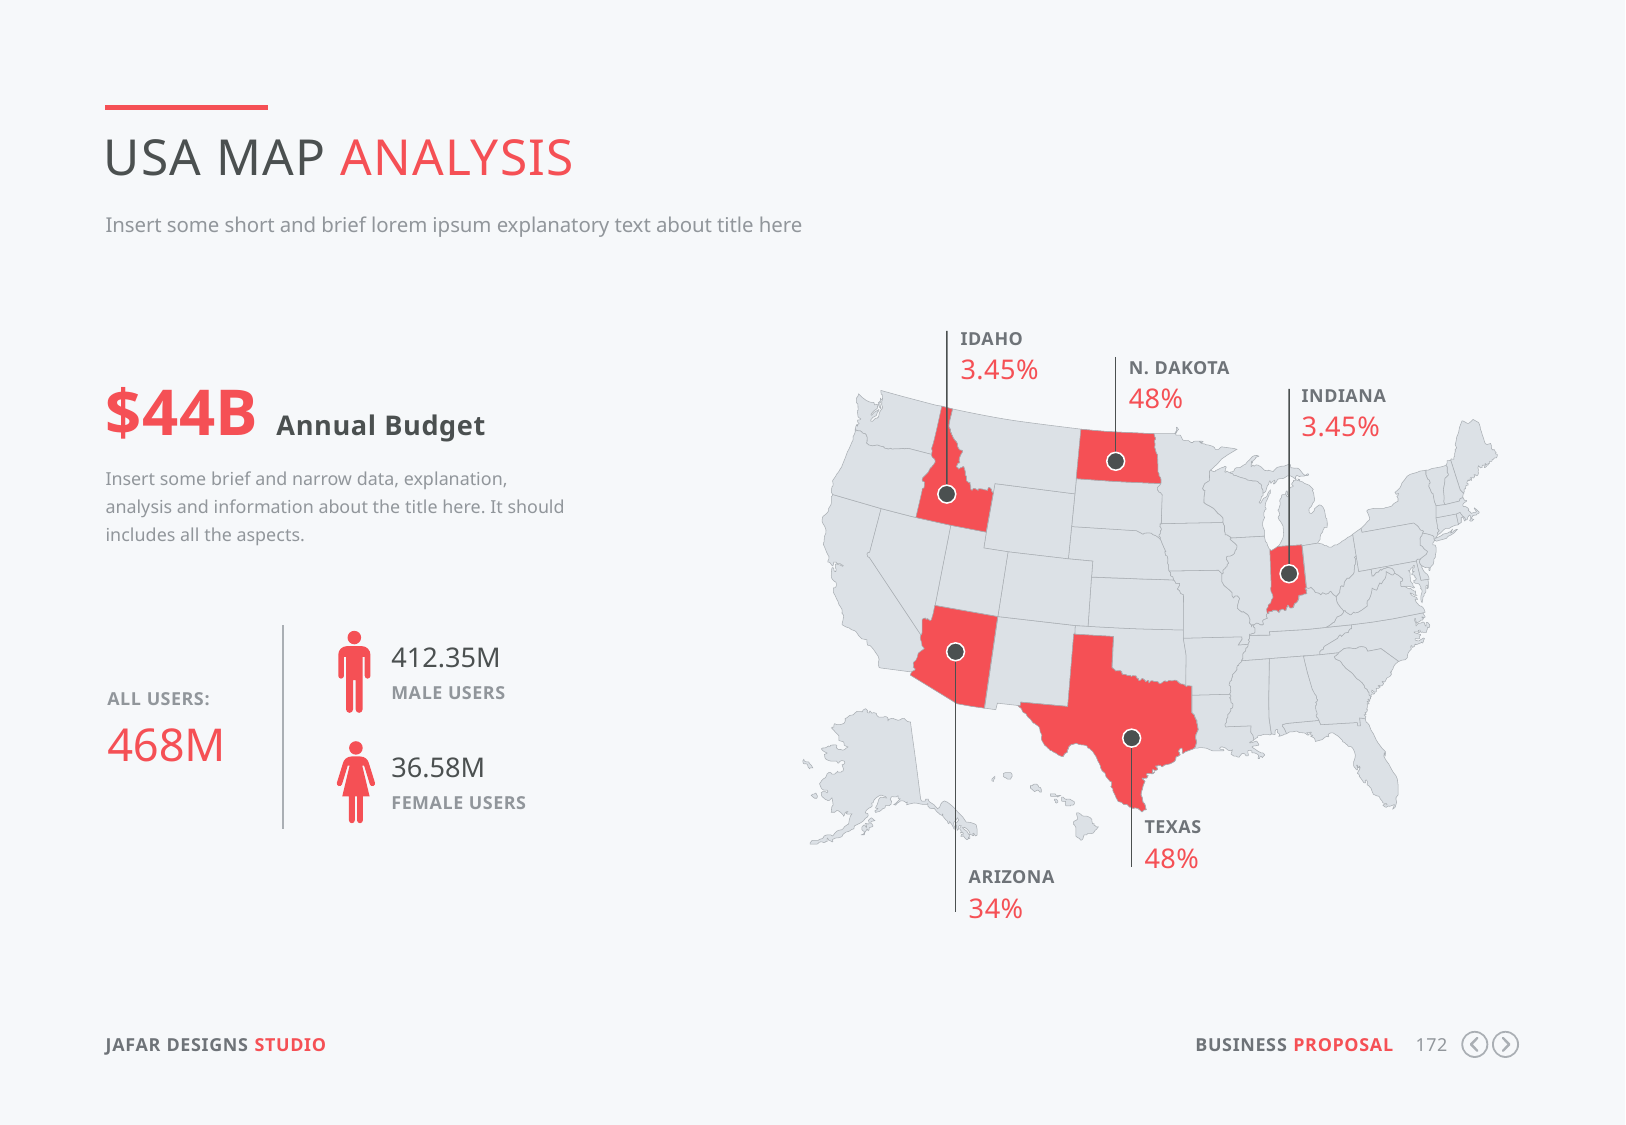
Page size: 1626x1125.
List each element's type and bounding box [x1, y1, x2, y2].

text_box [802, 330, 1498, 912]
list [105, 209, 1519, 241]
text_box [336, 630, 579, 824]
text_box [960, 326, 1080, 386]
text_box [968, 865, 1088, 925]
list [103, 125, 1518, 188]
text_box [105, 371, 579, 546]
text_box [107, 687, 259, 771]
